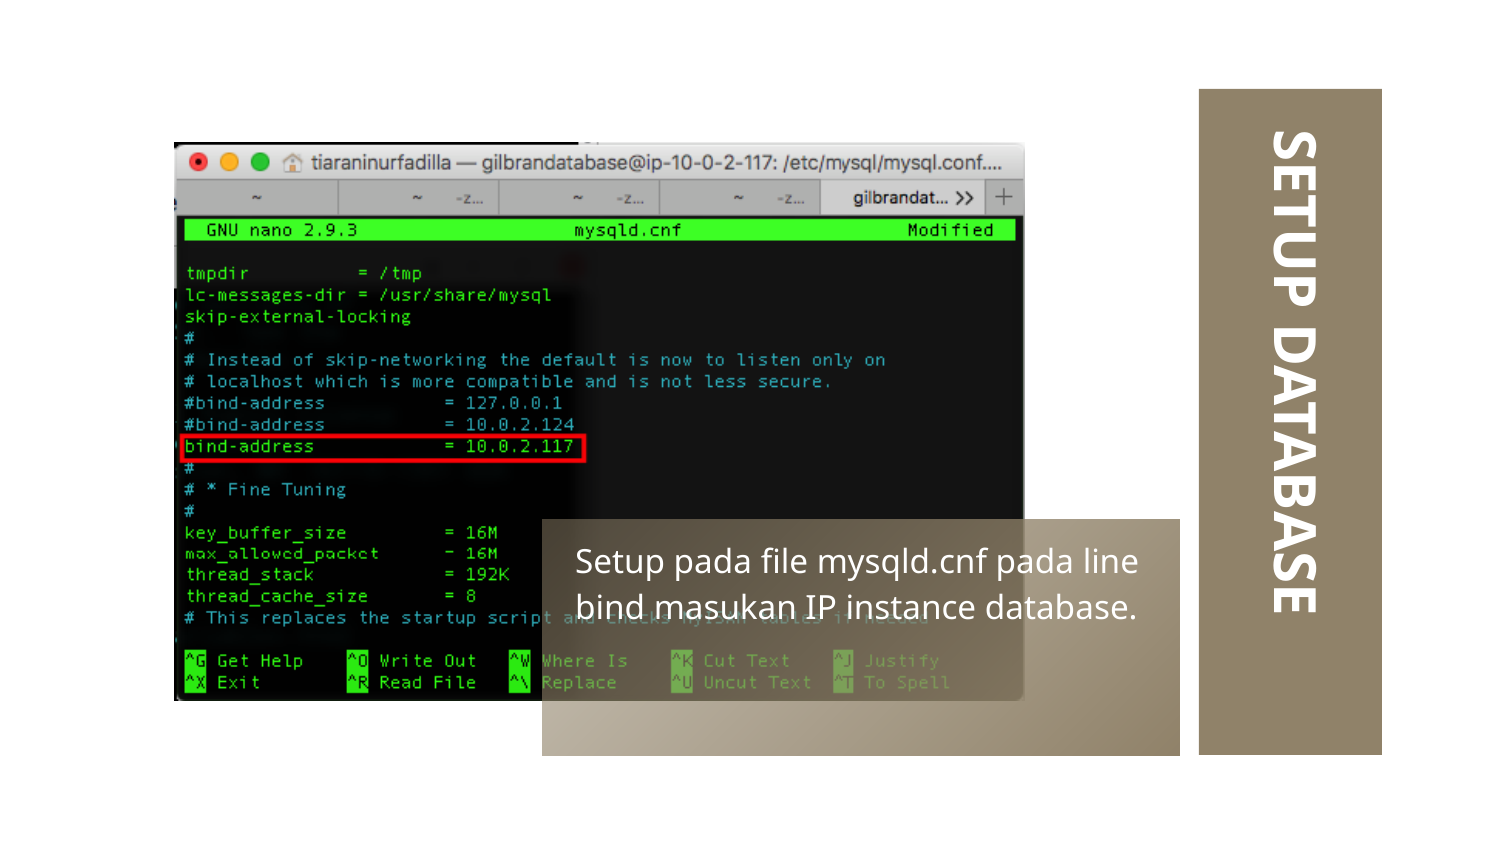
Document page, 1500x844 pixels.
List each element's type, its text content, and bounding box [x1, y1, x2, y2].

subtitle Setup pada file mysqld.cnf pada line bind masukan IP instance database. [558, 519, 1164, 714]
title SETUP DATABASE [1248, 115, 1396, 729]
text_box [542, 519, 1180, 756]
text_box [1198, 88, 1382, 755]
picture [174, 142, 1025, 702]
